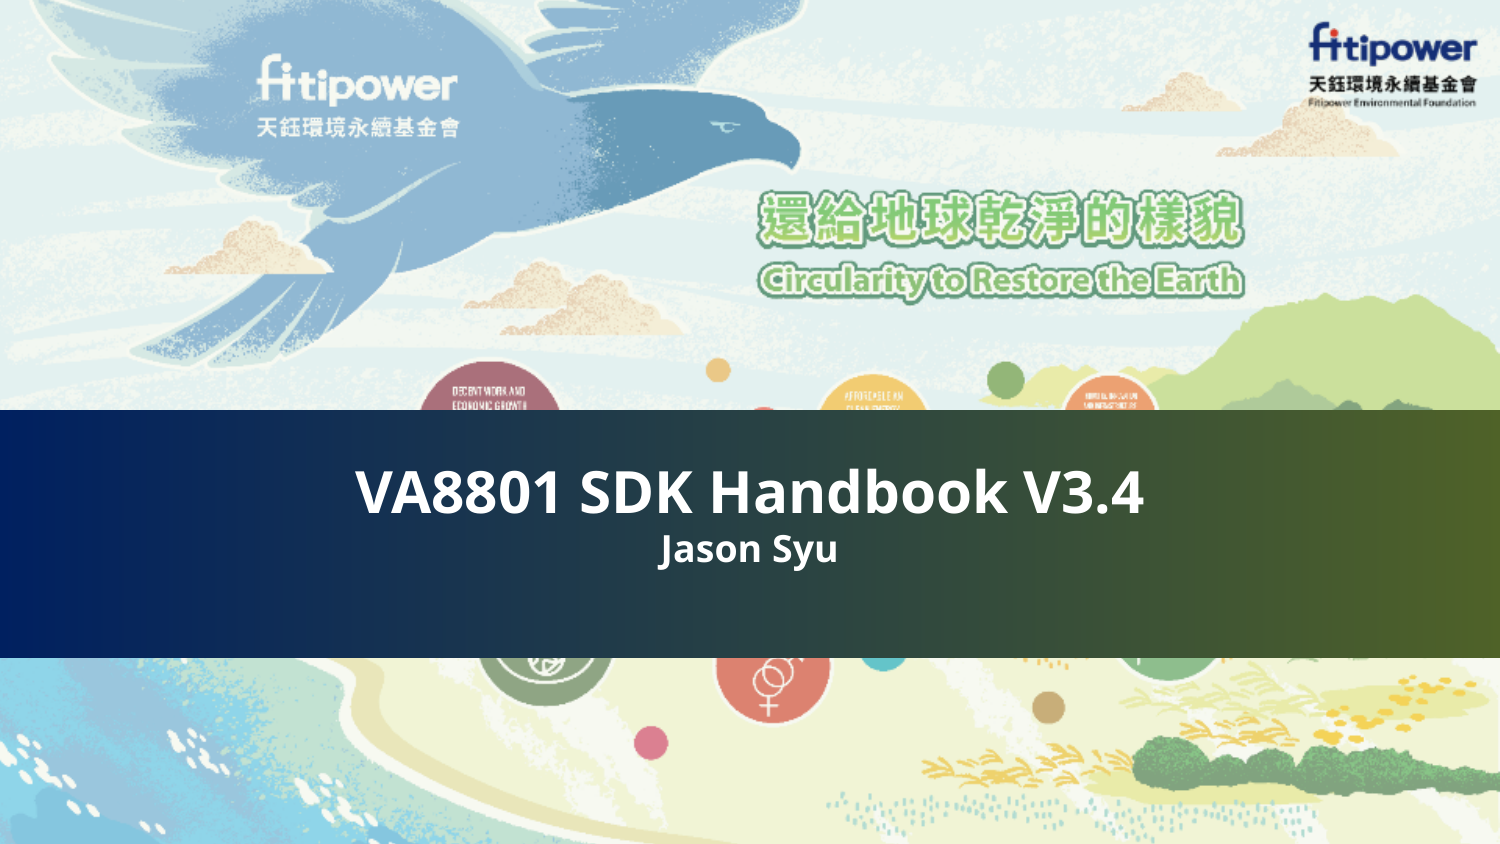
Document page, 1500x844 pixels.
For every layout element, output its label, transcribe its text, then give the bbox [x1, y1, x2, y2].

picture [1287, 8, 1500, 122]
title VA8801 SDK Handbook V3.4 Jason Syu [0, 472, 1500, 554]
